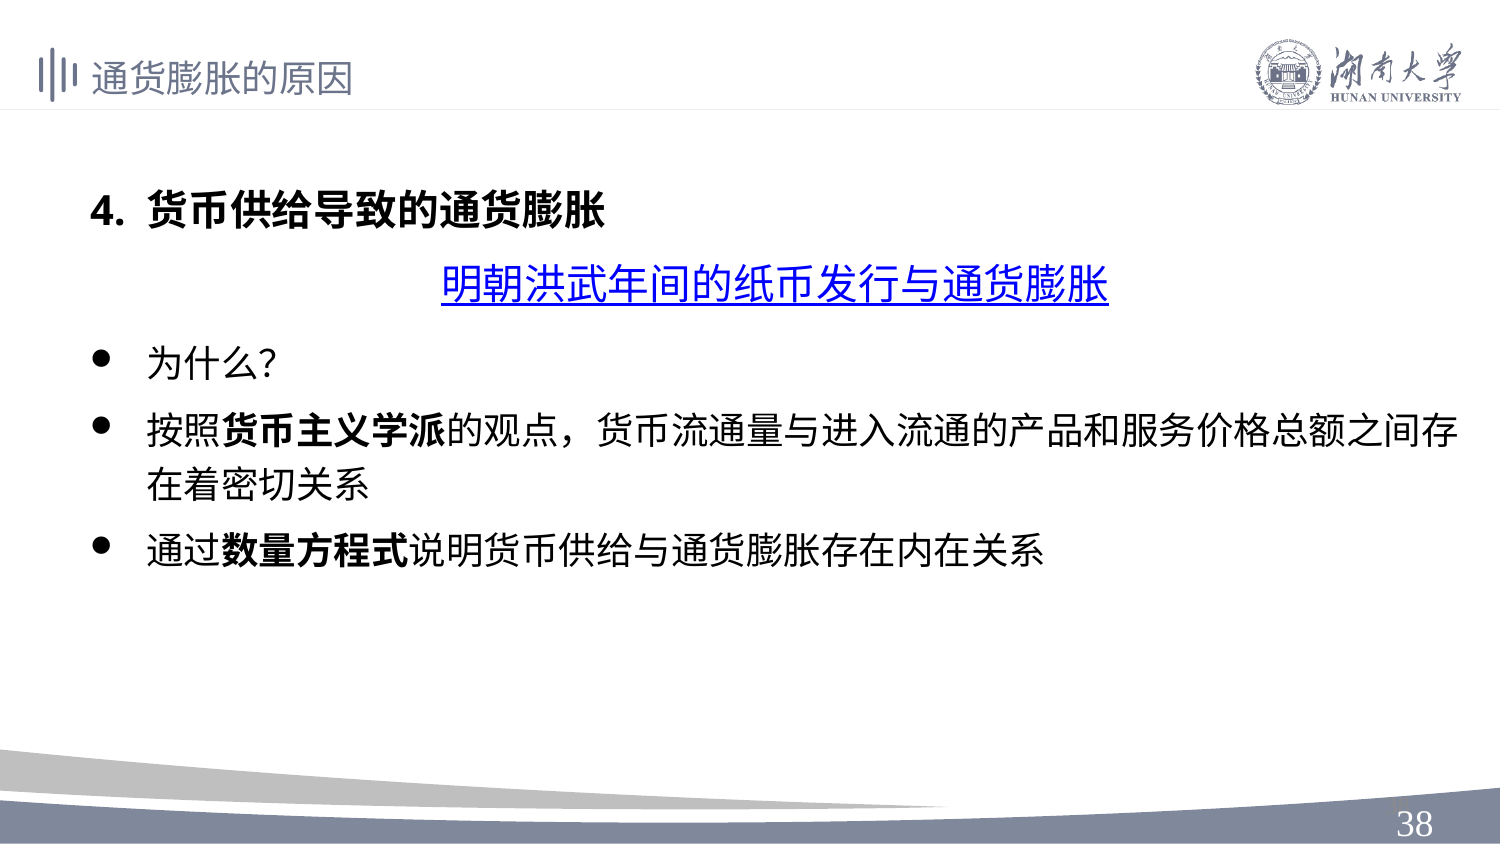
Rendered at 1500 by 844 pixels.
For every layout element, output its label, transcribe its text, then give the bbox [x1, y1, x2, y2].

text_box 通货膨胀的原因 [78, 47, 1175, 108]
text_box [39, 47, 78, 103]
slide_number 38 [1074, 782, 1425, 827]
list 4. 货币供给导致的通货膨胀 明朝洪武年间的纸币发行与通货膨胀 为什么？ 按照货币主义学派的观点，货币流通量与进入流通的产品和服务价格总额之间存在着密切关系 通过数量方程式说明货币供给与通货膨胀存在内在关系 [75, 166, 1475, 723]
picture [1249, 33, 1465, 109]
